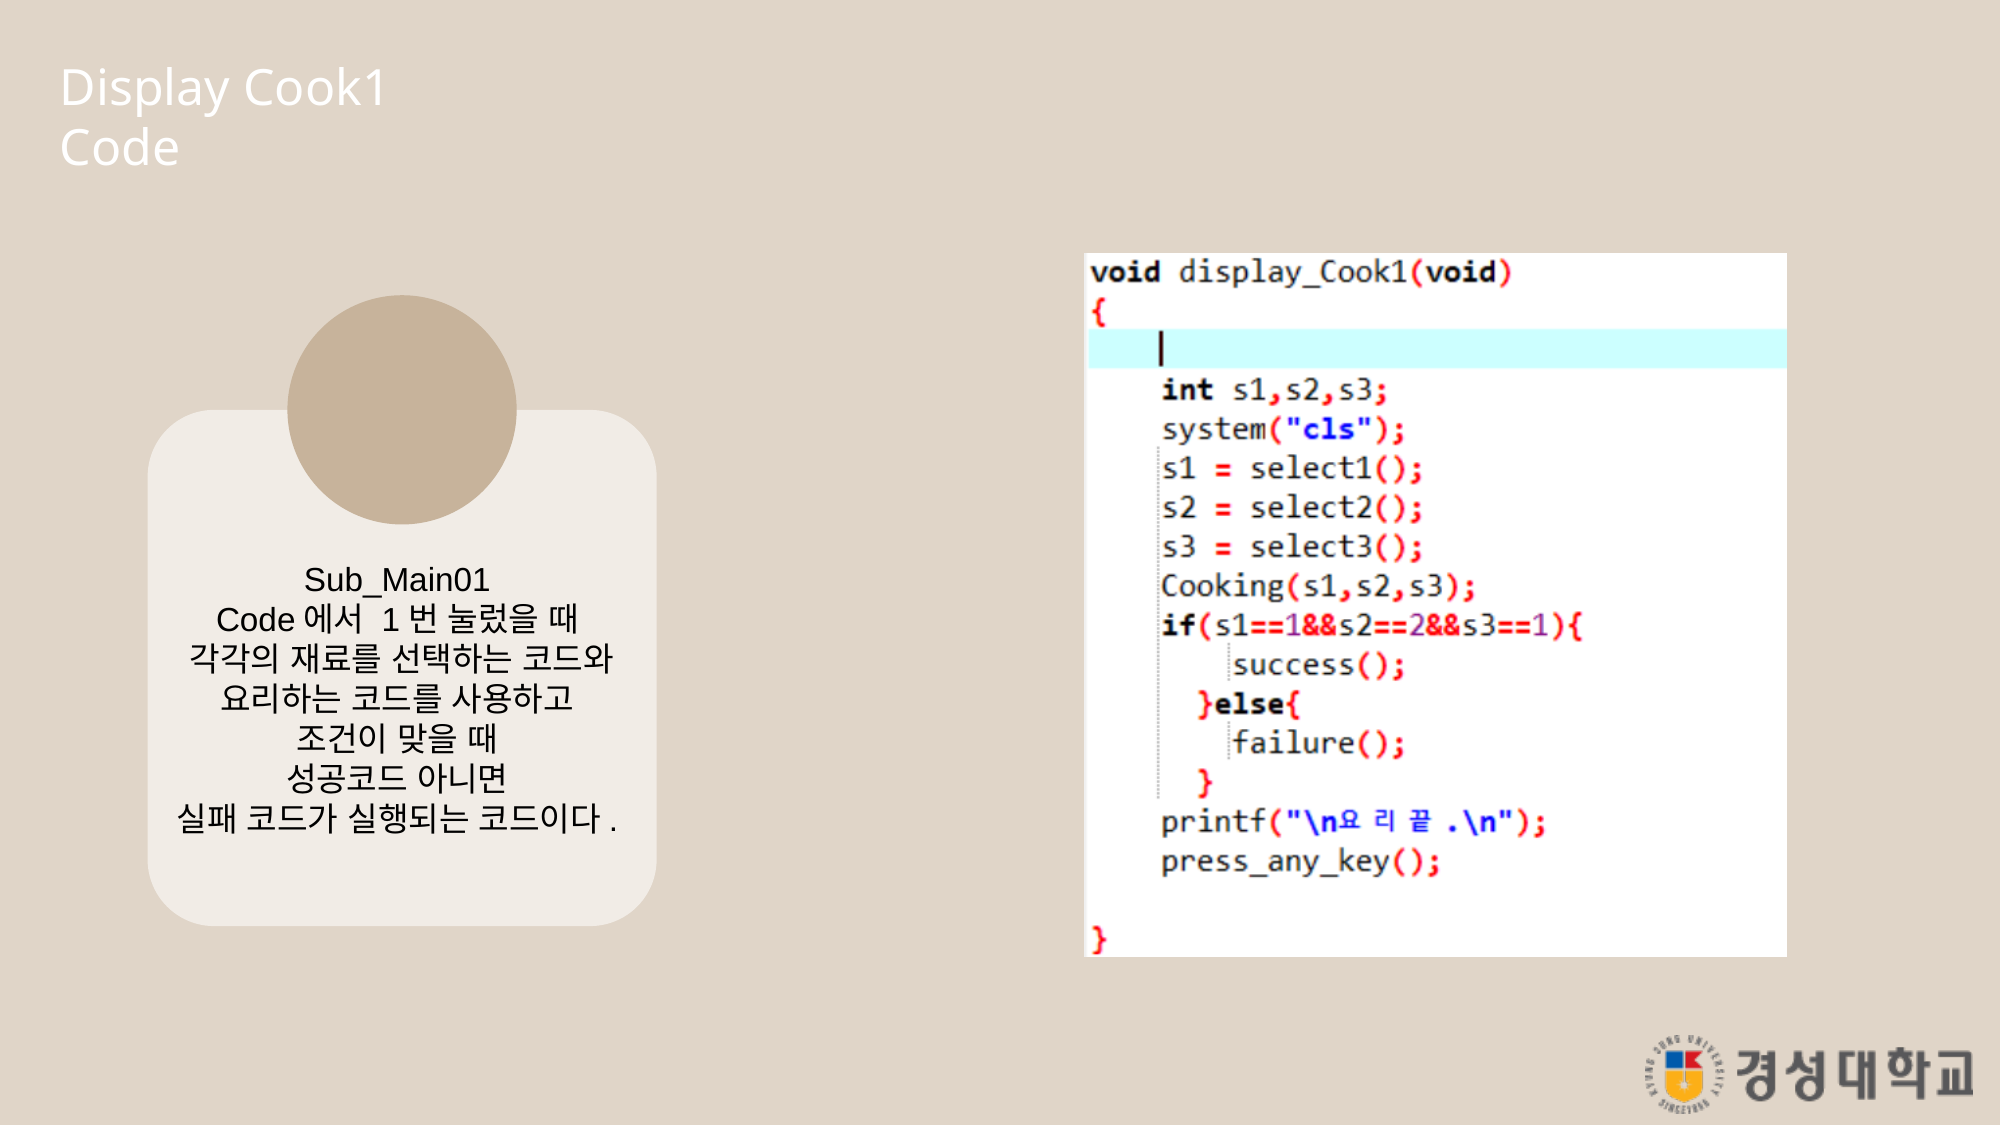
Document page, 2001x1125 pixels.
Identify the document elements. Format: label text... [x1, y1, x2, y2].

text_box Display Cook1 Code [44, 48, 480, 183]
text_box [147, 295, 657, 927]
picture [1083, 253, 1787, 957]
picture [1645, 1035, 1973, 1114]
